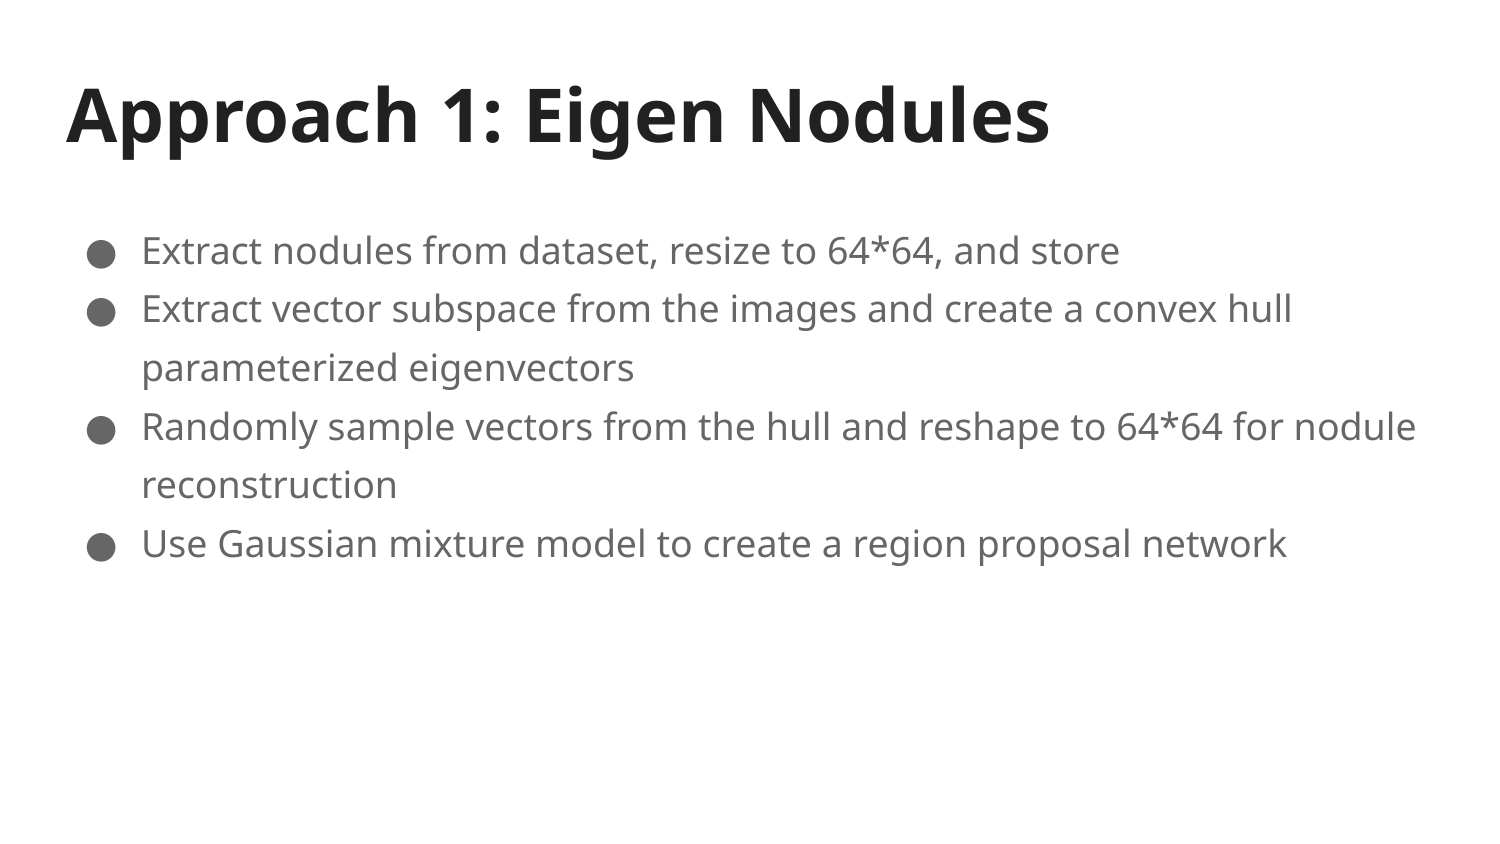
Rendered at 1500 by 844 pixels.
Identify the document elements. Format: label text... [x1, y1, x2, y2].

list Extract nodules from dataset, resize to 64*64, and store Extract vector subspace from the images and create a convex hull parameterized eigenvectors Randomly sample vectors from the hull and reshape to 64*64 for nodule reconstruction Use Gaussian mixture model to create a region proposal network [51, 201, 1449, 750]
title Approach 1: Eigen Nodules [51, 48, 1449, 180]
